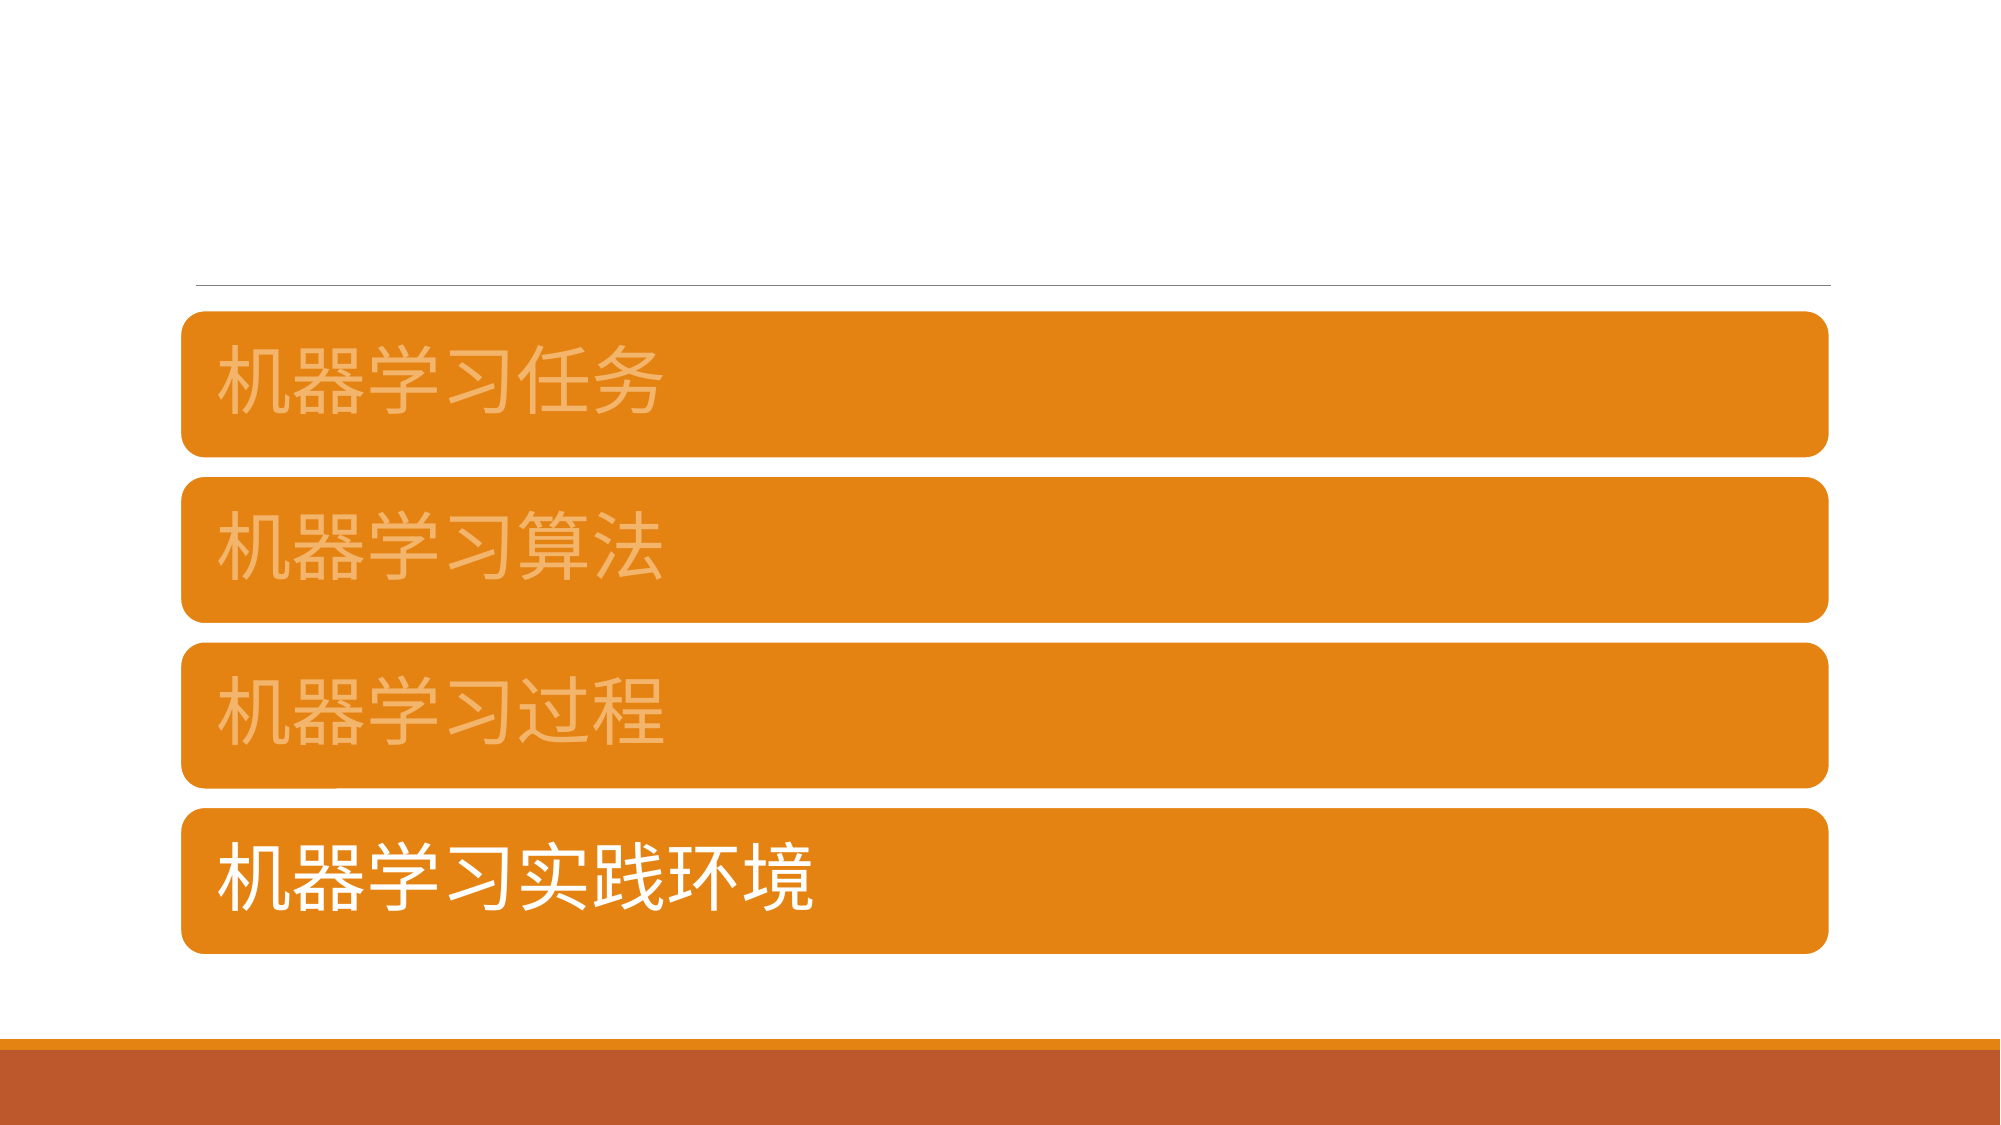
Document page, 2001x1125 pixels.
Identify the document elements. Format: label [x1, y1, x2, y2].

list [179, 302, 1831, 964]
